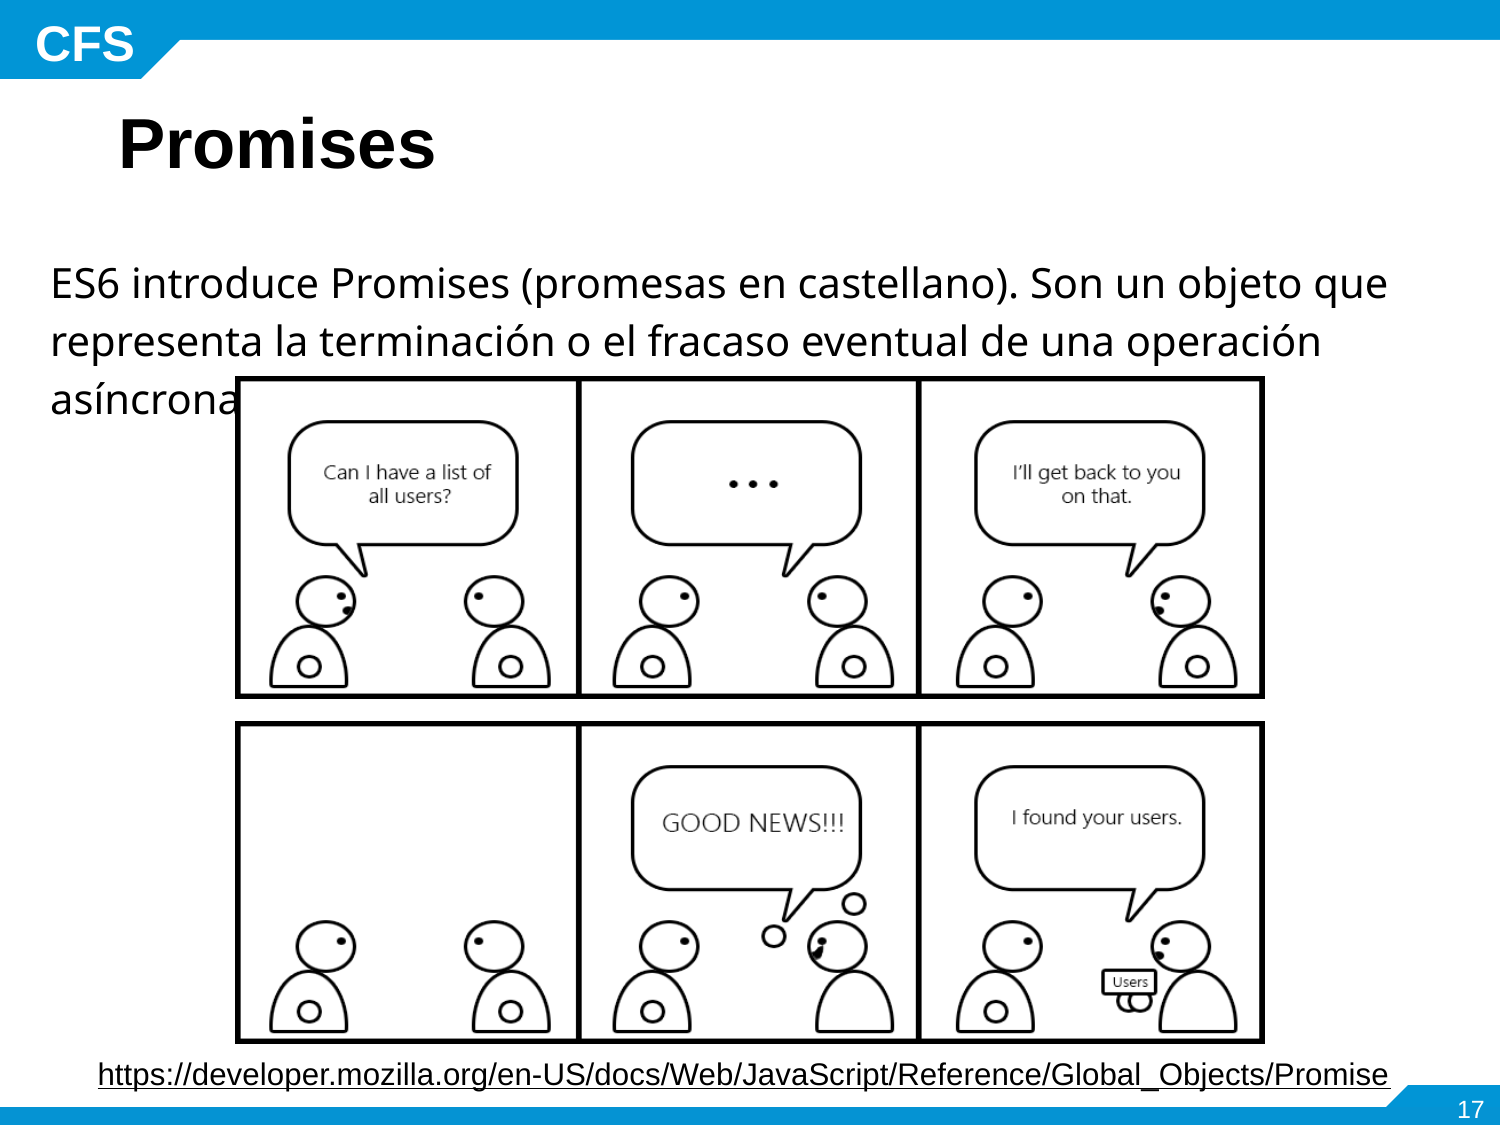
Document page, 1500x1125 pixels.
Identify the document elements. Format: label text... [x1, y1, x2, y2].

picture [235, 721, 1265, 1044]
slide_number ‹#› [1408, 1078, 1500, 1125]
text_box ES6 introduce Promises (promesas en castellano). Son un objeto que representa la terminación o el fracaso eventual de una operación asíncrona. [35, 234, 1465, 377]
picture [235, 376, 1265, 699]
title Promises [103, 45, 1397, 246]
text_box https://developer.mozilla.org/en-US/docs/Web/JavaScript/Reference/Global_Objects/Promise [82, 1030, 1414, 1116]
